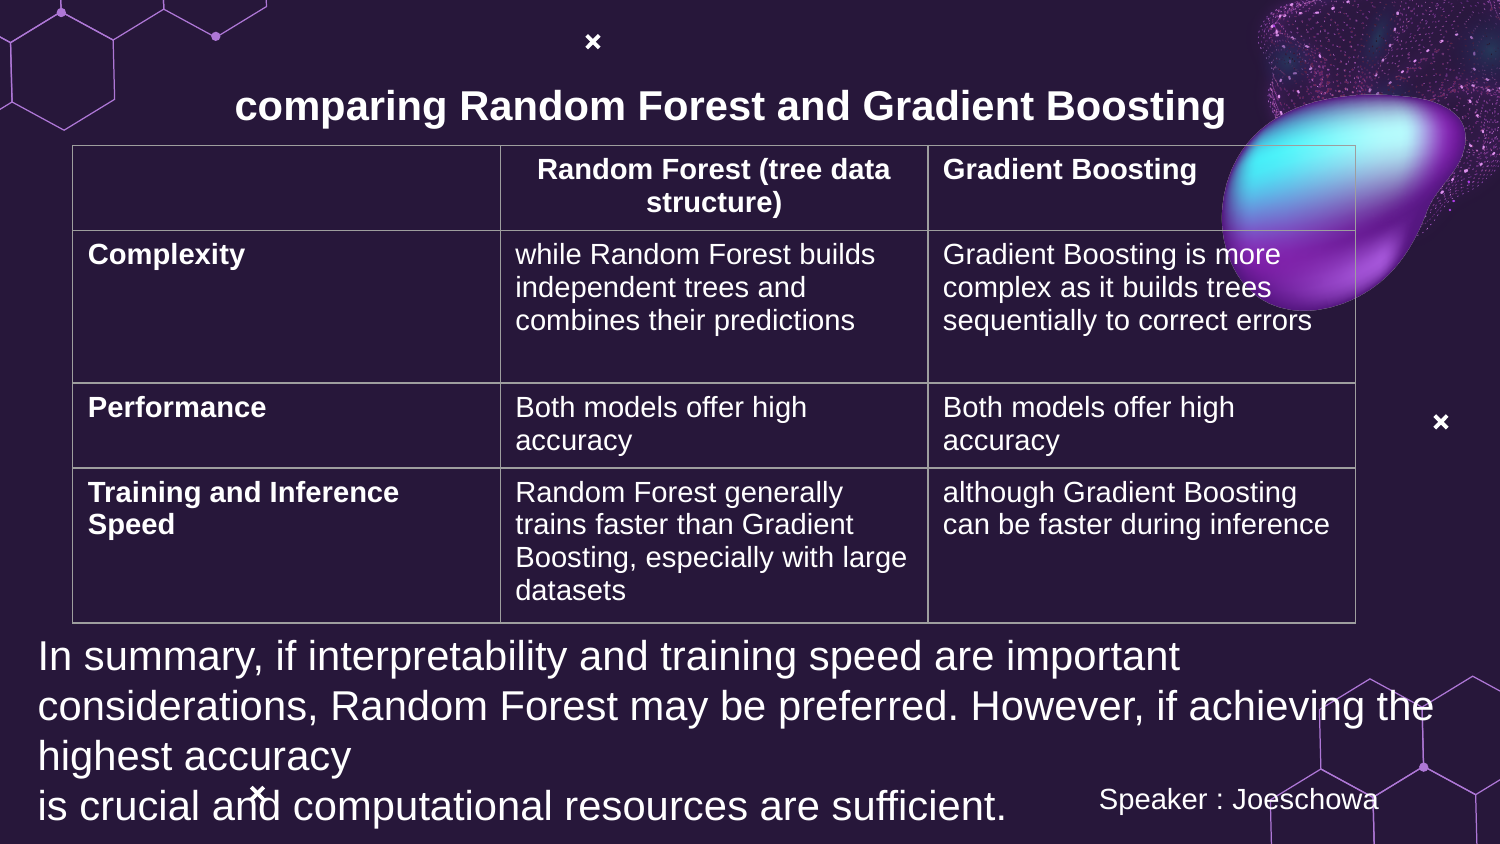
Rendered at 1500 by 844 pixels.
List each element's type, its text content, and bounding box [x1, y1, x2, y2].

table_cell Complexity [73, 231, 500, 382]
table_cell Random Forest generally trains faster than Gradient Boosting, especially with large datasets [501, 469, 927, 622]
text_box Speaker : Joeschowa [1084, 773, 1486, 844]
table_cell Training and Inference Speed [73, 469, 500, 622]
table_header [73, 146, 500, 230]
table_cell Gradient Boosting is more complex as it builds trees sequentially to correct errors [929, 231, 1355, 382]
table_header Random Forest (tree data structure) [501, 146, 927, 230]
table_cell Performance [73, 384, 500, 467]
table_header Gradient Boosting [929, 146, 1355, 230]
table_cell Both models offer high accuracy [929, 384, 1355, 467]
picture [1208, 0, 1500, 317]
table_cell while Random Forest builds independent trees and combines their predictions [501, 231, 927, 382]
table_cell Both models offer high accuracy [501, 384, 927, 467]
table_cell although Gradient Boosting can be faster during inference [929, 469, 1355, 622]
text_box comparing Random Forest and Gradient Boosting In summary, if interpretability and training speed are important considerations, Random Forest may be preferred. However, if achieving the highest accuracy is crucial and computational resources are sufficient. [22, 71, 1451, 837]
